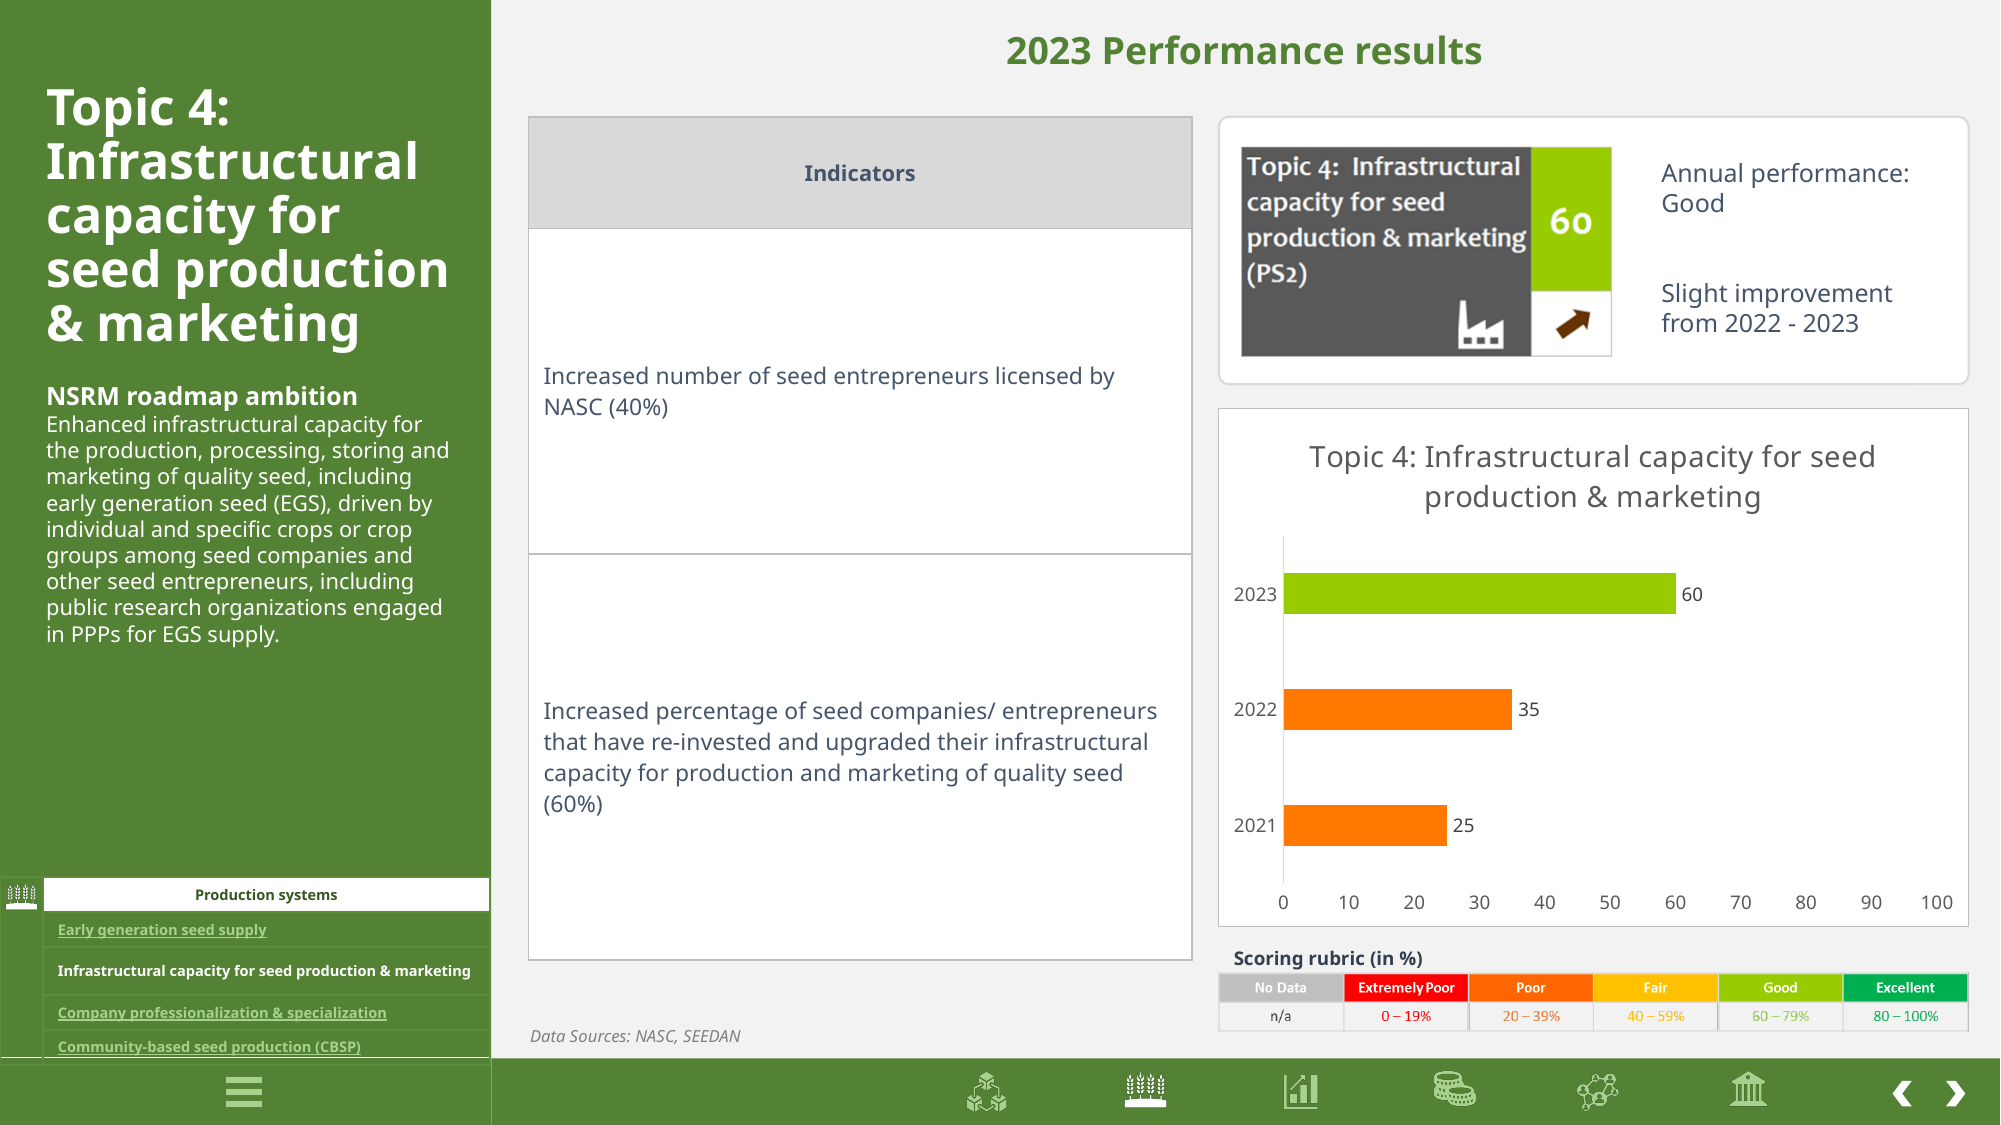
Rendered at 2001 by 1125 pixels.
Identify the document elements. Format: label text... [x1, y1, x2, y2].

text_box 2023 Performance results [490, 19, 1999, 80]
text_box Scoring rubric (in %) [1218, 939, 1479, 972]
text_box [1943, 1079, 1967, 1108]
picture [1218, 972, 1969, 1035]
table_cell Company professionalization & specialization [44, 996, 489, 1029]
picture [1725, 1065, 1772, 1112]
text_box [1891, 1079, 1914, 1108]
table_cell Infrastructural capacity for seed production & marketing [44, 948, 489, 994]
picture [1574, 1069, 1621, 1116]
text_box NSRM roadmap ambition Enhanced infrastructural capacity for the production, processing, storing and marketing of quality seed, including early generation seed (EGS), driven by individual and specific crops or crop groups among seed companies and other seed entrepreneurs, including public research organizations engaged in PPPs for EGS supply. [31, 373, 473, 654]
picture [1235, 141, 1620, 365]
picture [963, 1068, 1010, 1116]
table_header Production systems [44, 878, 489, 911]
table_cell Increased percentage of seed companies/ entrepreneurs that have re-invested and upgraded their infrastructural capacity for production and marketing of quality seed (60%) [529, 555, 1191, 959]
chart [1218, 408, 1969, 927]
text_box Annual performance: Good Slight improvement from 2022 - 2023 [1646, 150, 1944, 345]
table_header [1, 878, 42, 1064]
table_cell Increased number of seed entrepreneurs licensed by NASC (40%) [529, 229, 1191, 553]
title Topic 4: Infrastructural capacity for seed production & marketing [31, 50, 473, 373]
table_cell Community-based seed production (CBSP) [44, 1031, 489, 1064]
table_cell Early generation seed supply [44, 913, 489, 946]
picture [1277, 1068, 1324, 1116]
picture [1122, 1065, 1169, 1112]
table_header Indicators [529, 118, 1191, 228]
picture [220, 1068, 268, 1116]
picture [1430, 1065, 1478, 1112]
picture [3, 878, 39, 913]
text_box Data Sources: NASC, SEEDAN [515, 1018, 829, 1054]
text_box [1217, 115, 1970, 386]
